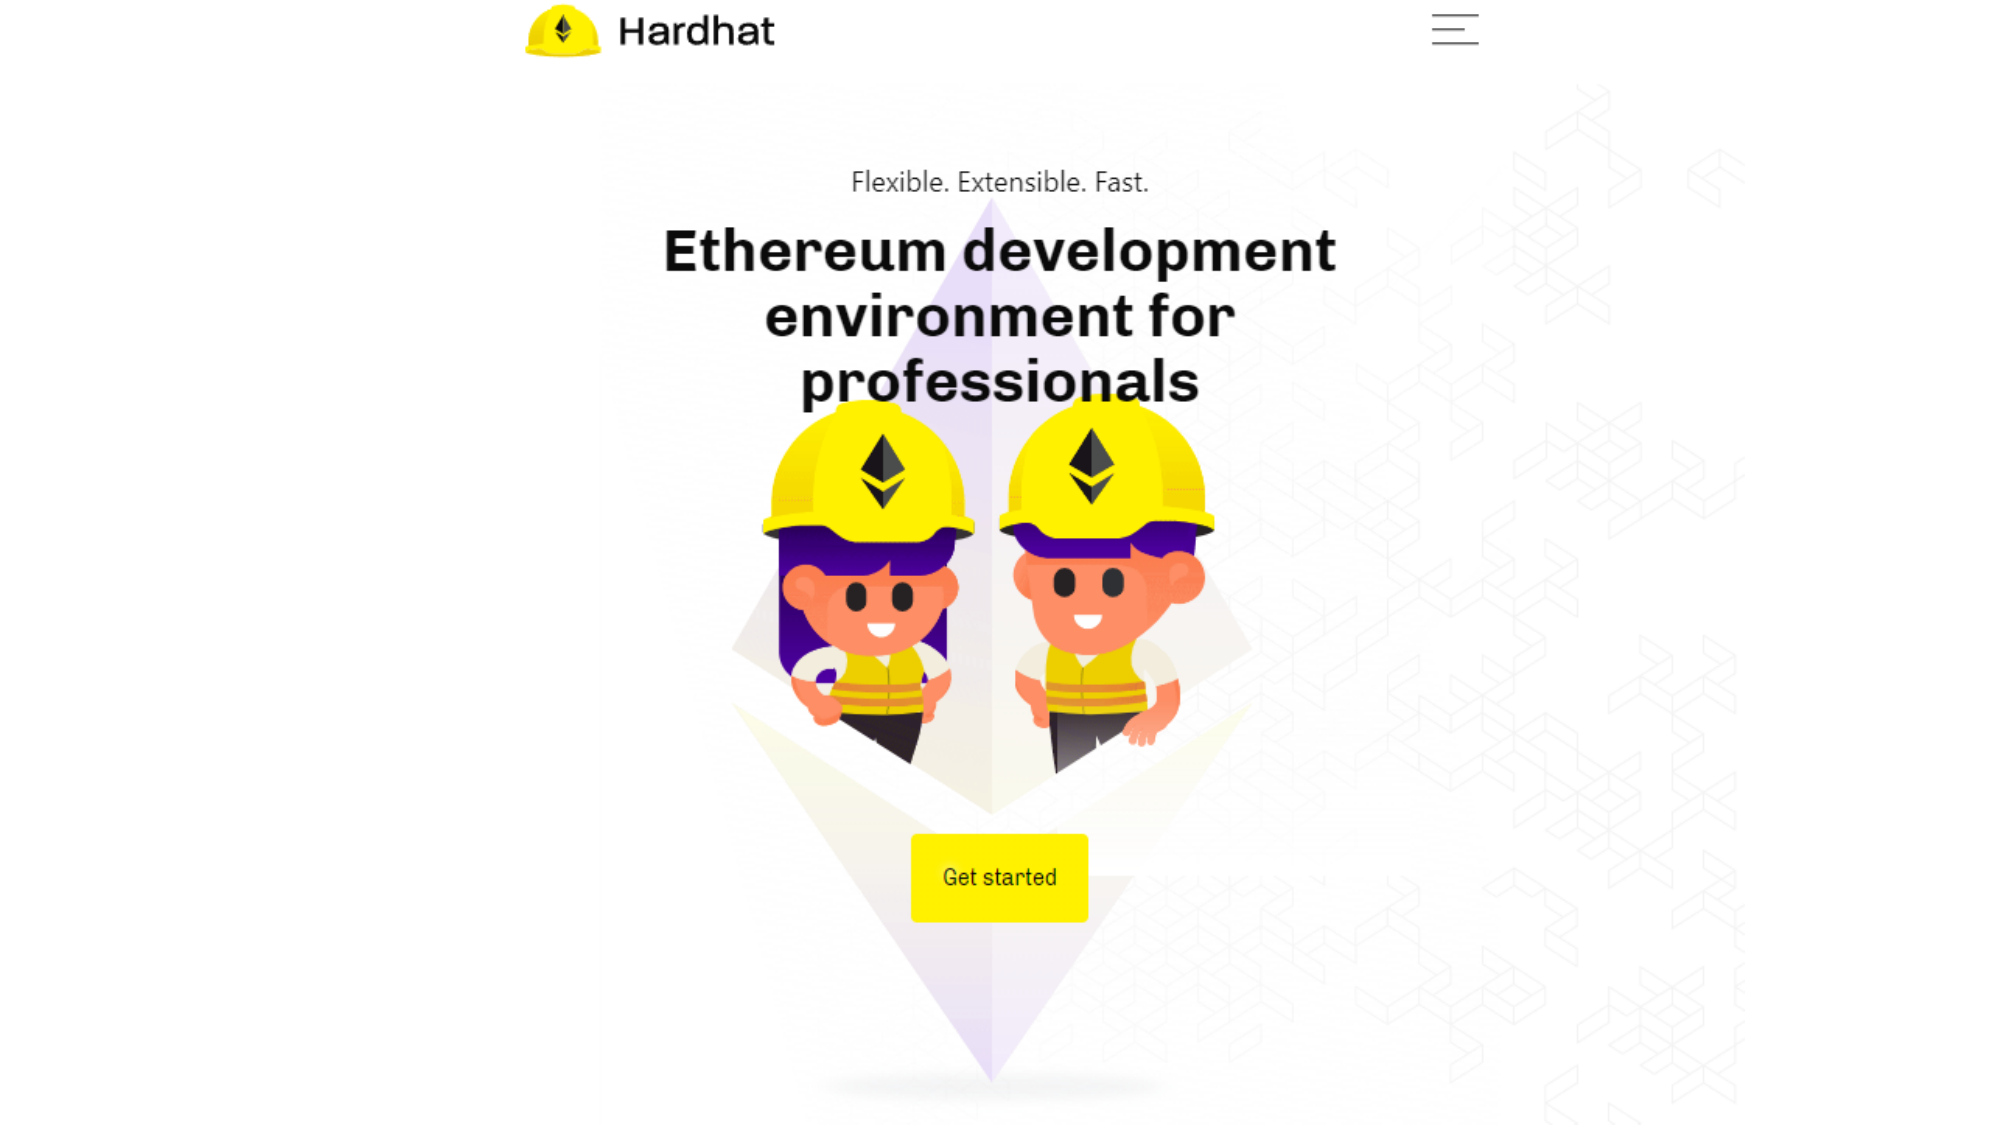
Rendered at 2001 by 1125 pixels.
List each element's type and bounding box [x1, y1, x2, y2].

picture [255, 0, 1745, 1125]
